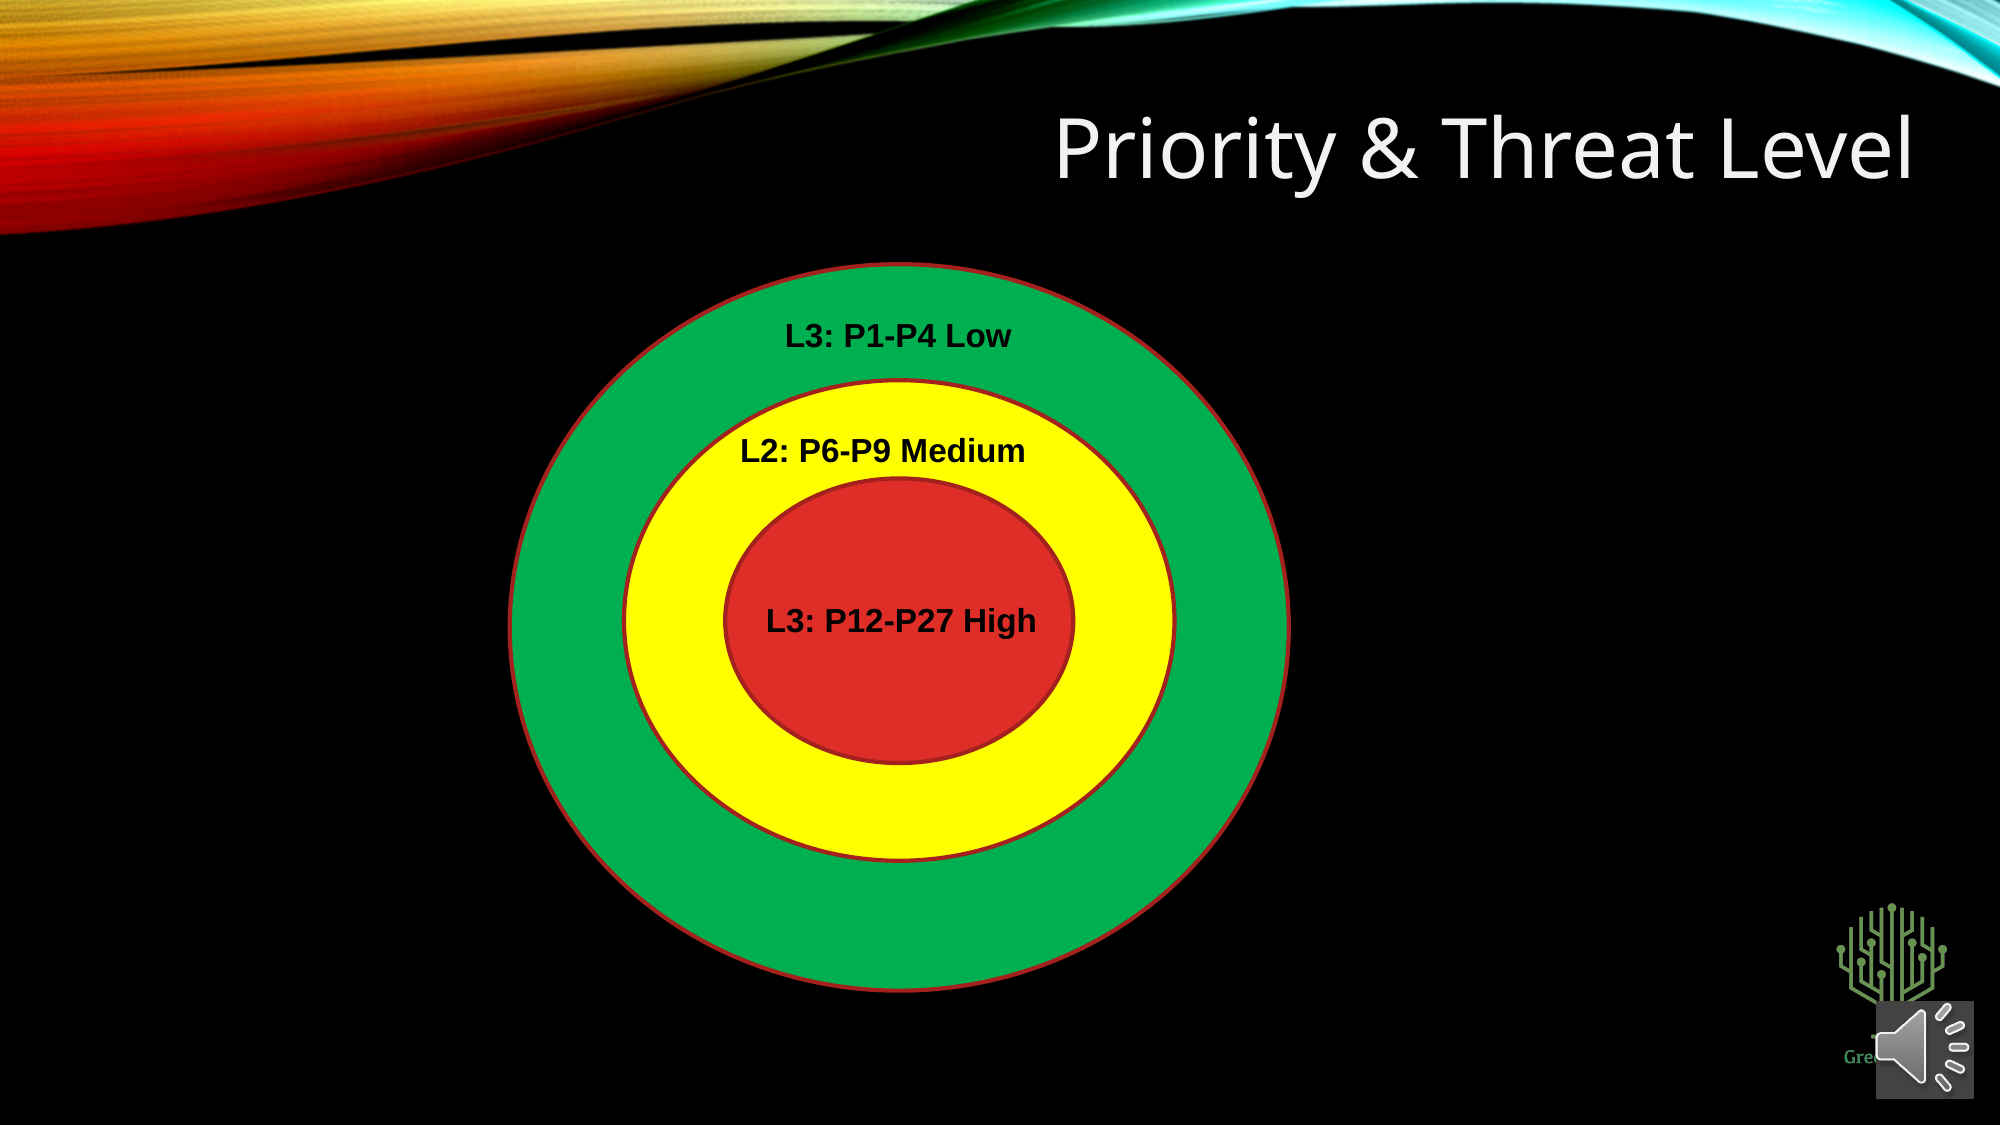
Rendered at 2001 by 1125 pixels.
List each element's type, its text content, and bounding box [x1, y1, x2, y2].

picture [1817, 892, 1976, 1101]
text_box L2: P6-P9 Medium [725, 422, 1055, 477]
text_box L3: P12-P27 High [751, 591, 1055, 647]
text_box [507, 262, 1291, 993]
text_box Priority & Threat Level [1037, 88, 1964, 204]
text_box [621, 378, 1177, 863]
text_box [723, 477, 1076, 766]
text_box L3: P1-P4 Low [770, 306, 1029, 362]
picture [0, 0, 2000, 237]
